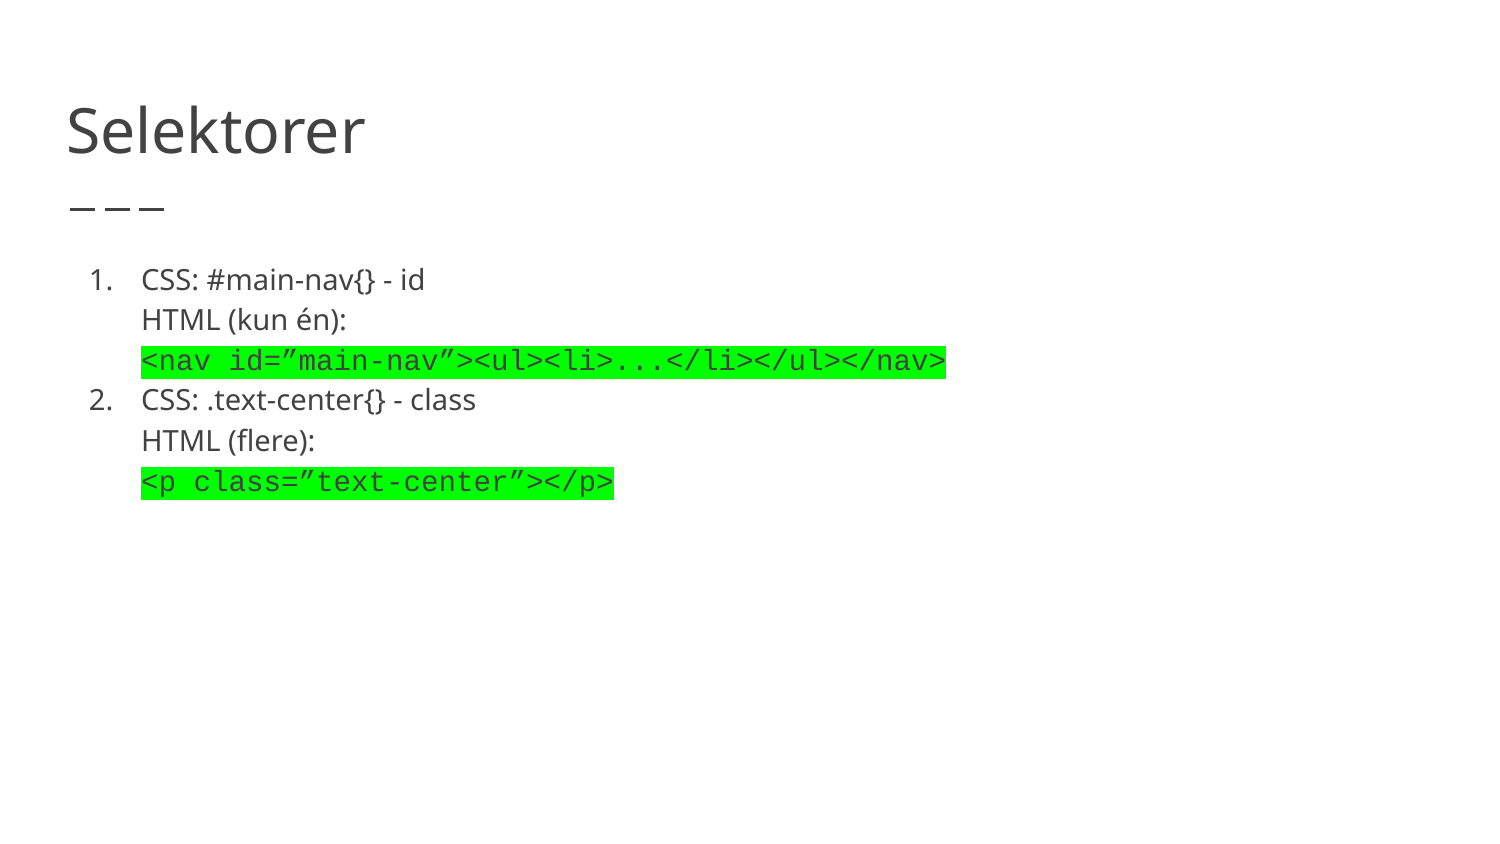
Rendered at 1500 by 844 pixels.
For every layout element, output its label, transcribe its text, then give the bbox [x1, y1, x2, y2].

title Selektorer [51, 61, 1449, 182]
list CSS: #main-nav{} - id HTML (kun én): <nav id=”main-nav”><ul><li>...</li></ul></nav> CSS: .text-center{} - class HTML (flere): <p class=”text-center”></p> [51, 240, 1437, 750]
